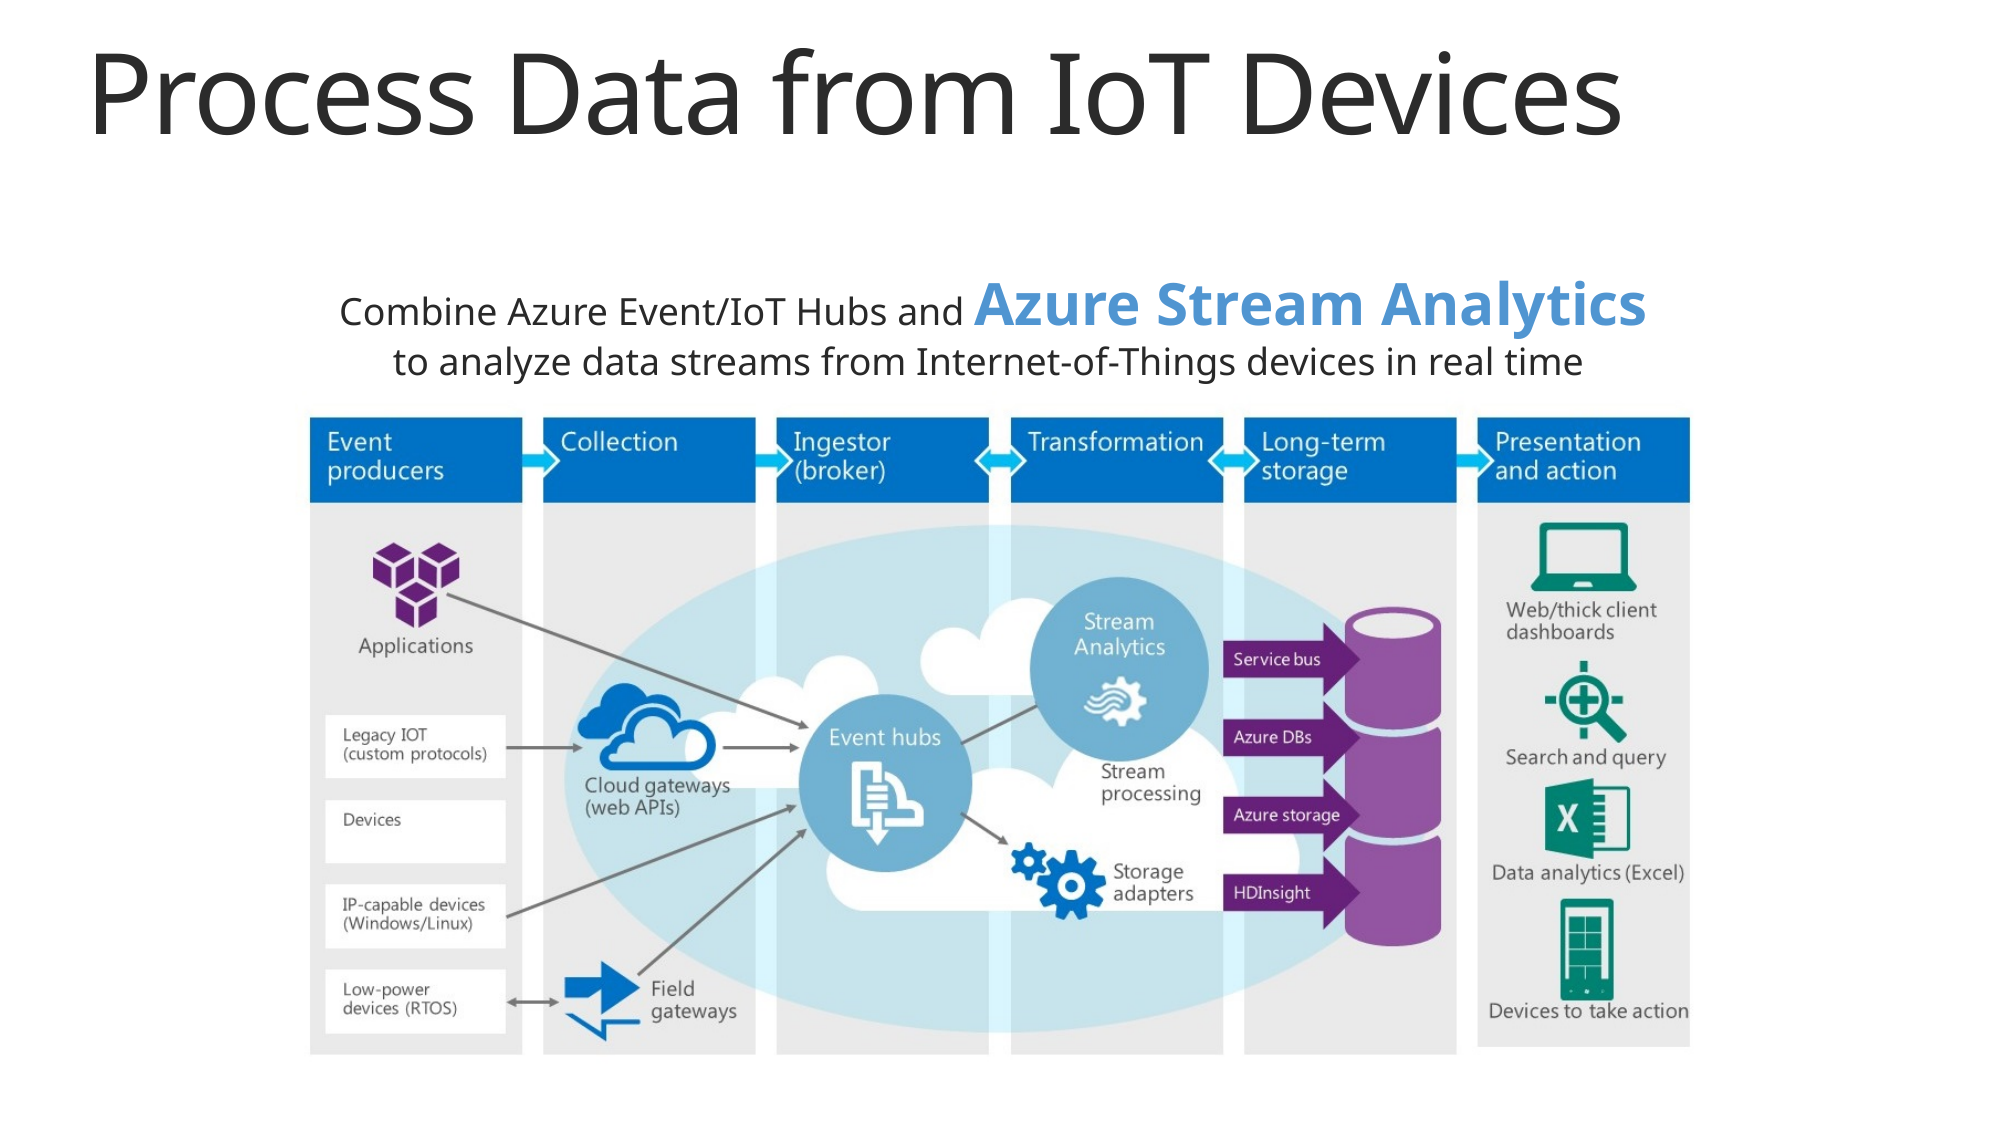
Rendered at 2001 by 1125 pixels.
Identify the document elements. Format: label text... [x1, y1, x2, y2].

title Process Data from IoT Devices [85, 37, 1915, 161]
picture [278, 390, 1723, 1089]
text_box Combine Azure Event/IoT Hubs and Azure Stream Analytics to analyze data streams from Internet-of-Things devices in real time [307, 260, 1680, 389]
